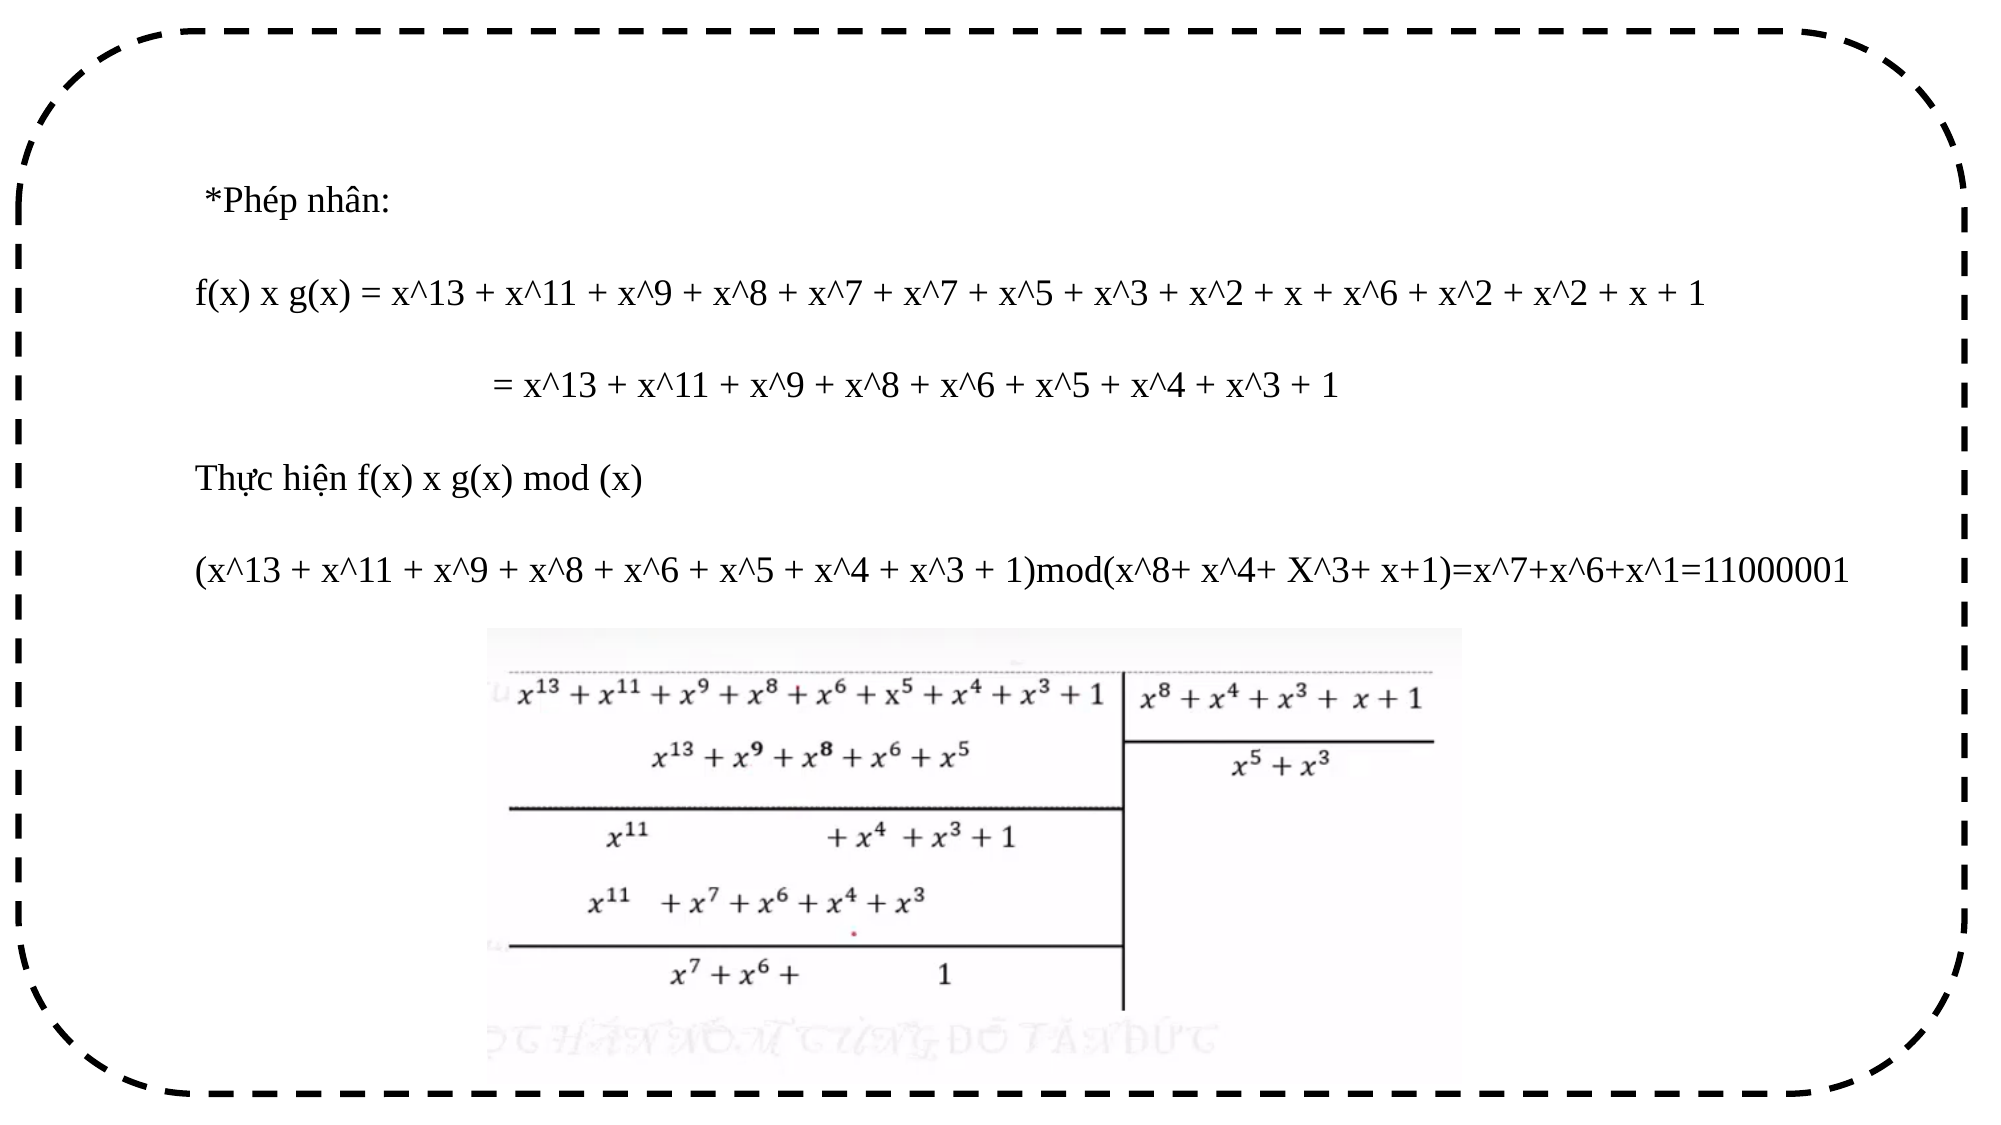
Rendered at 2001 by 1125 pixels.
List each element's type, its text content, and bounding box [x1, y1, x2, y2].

text_box *Phép nhân: f(x) x g(x) = x^13 + x^11 + x^9 + x^8 + x^7 + x^7 + x^5 + x^3 + x^2 + x + x^6 + x^2 + x^2 + x + 1 = x^13 + x^11 + x^9 + x^8 + x^6 + x^5 + x^4 + x^3 + 1 Thực hiện f(x) x g(x) mod (x) (x^13 + x^11 + x^9 + x^8 + x^6 + x^5 + x^4 + x^3 + 1)mod(x^8+ x^4+ X^3+ x+1)=x^7+x^6+x^1=11000001 [120, 145, 1934, 656]
picture [487, 628, 1462, 1084]
text_box [17, 30, 1966, 1095]
